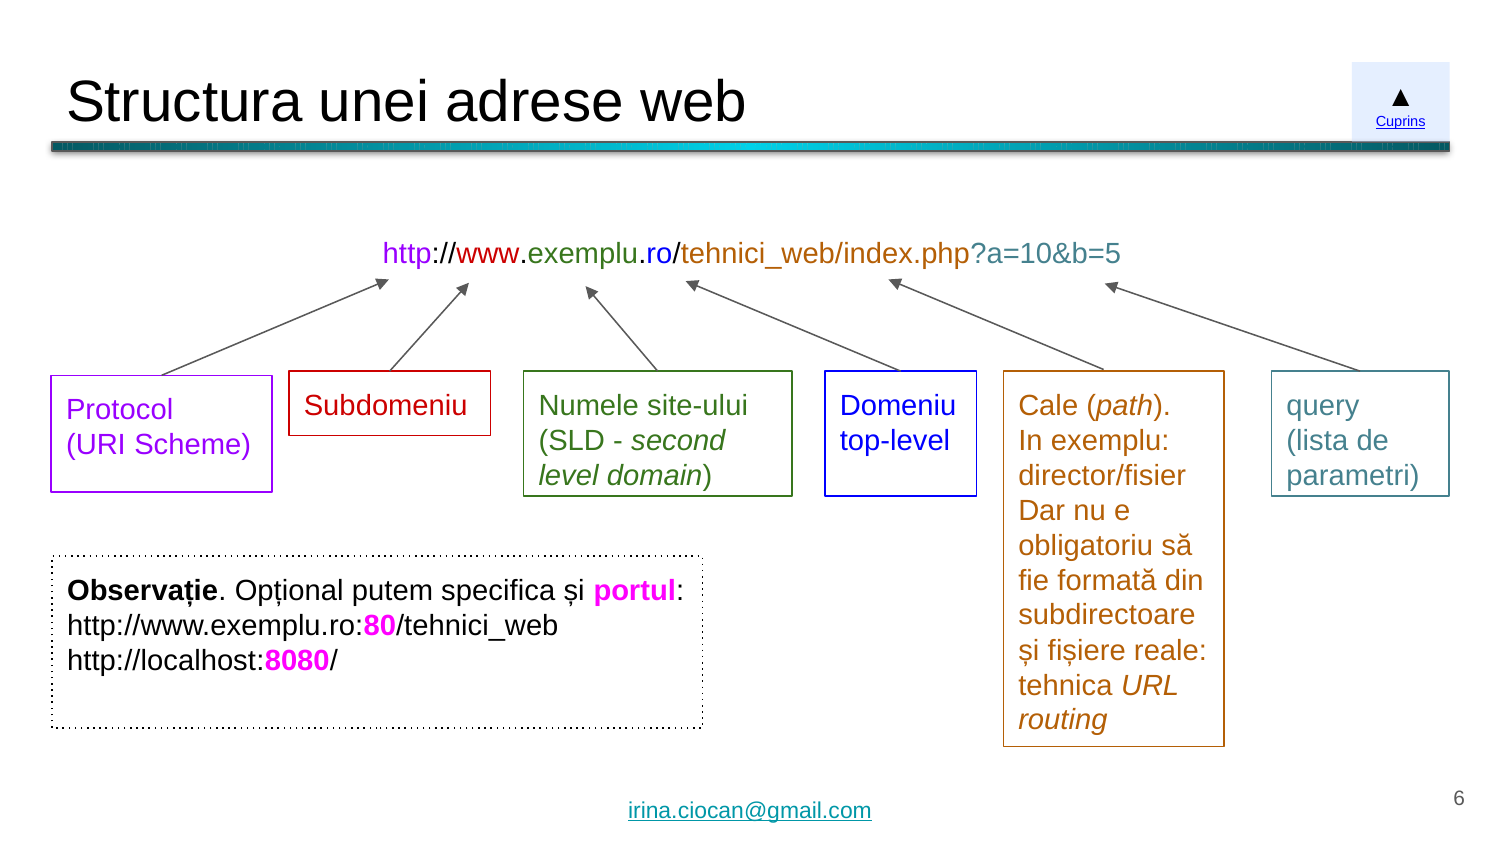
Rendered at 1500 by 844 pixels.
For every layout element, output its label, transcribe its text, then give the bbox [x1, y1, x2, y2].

text_box irina.ciocan@gmail.com [613, 795, 889, 837]
text_box ▲ Cuprins [1351, 62, 1450, 142]
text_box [389, 282, 470, 372]
text_box Observație. Opțional putem specifica și portul: http://www.exemplu.ro:80/tehnici_web http://localhost:8080/ [52, 556, 703, 728]
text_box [1104, 283, 1361, 372]
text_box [888, 279, 1104, 370]
text_box Protocol (URI Scheme) [51, 375, 273, 493]
text_box http://www.exemplu.ro/tehnici_web/index.php?a=10&b=5 [55, 219, 1449, 284]
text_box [161, 279, 390, 376]
text_box [51, 141, 1450, 151]
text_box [585, 285, 658, 372]
slide_number ‹#› [1389, 764, 1480, 830]
text_box query (lista de parametri) [1271, 371, 1449, 497]
text_box Domeniu top-level [824, 378, 977, 497]
text_box Numele site-ului (SLD - second level domain) [523, 371, 792, 497]
text_box Cale (path). In exemplu: director/fisier Dar nu e obligatoriu să fie formată din subdirectoare și fișiere reale: tehnica URL routing [1003, 378, 1225, 747]
text_box Subdomeniu [288, 371, 491, 436]
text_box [685, 280, 885, 372]
title Structura unei adrese web [51, 48, 1449, 139]
